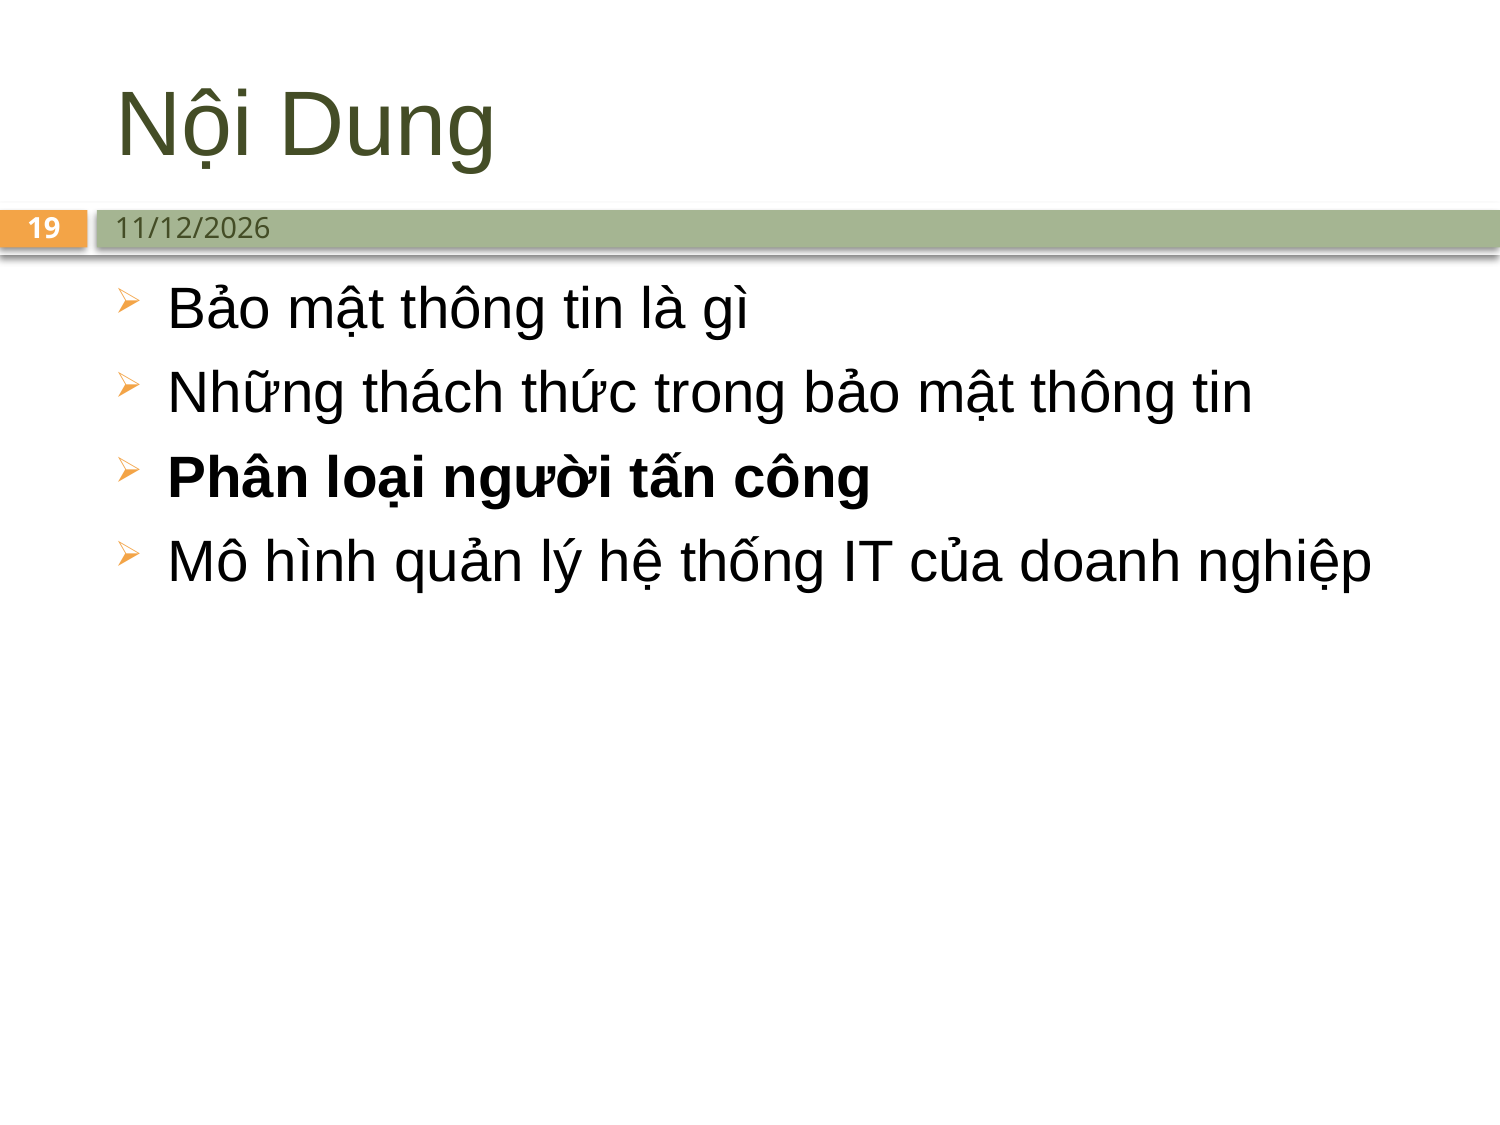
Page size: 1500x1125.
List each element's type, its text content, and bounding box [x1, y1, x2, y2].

slide_number 19 [0, 208, 88, 249]
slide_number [99, 212, 400, 247]
list Bảo mật thông tin là gì Những thách thức trong bảo mật thông tin Phân loại người tấn công Mô hình quản lý hệ thống IT của doanh nghiệp [100, 262, 1438, 1000]
title Nội Dung [100, 37, 1438, 200]
